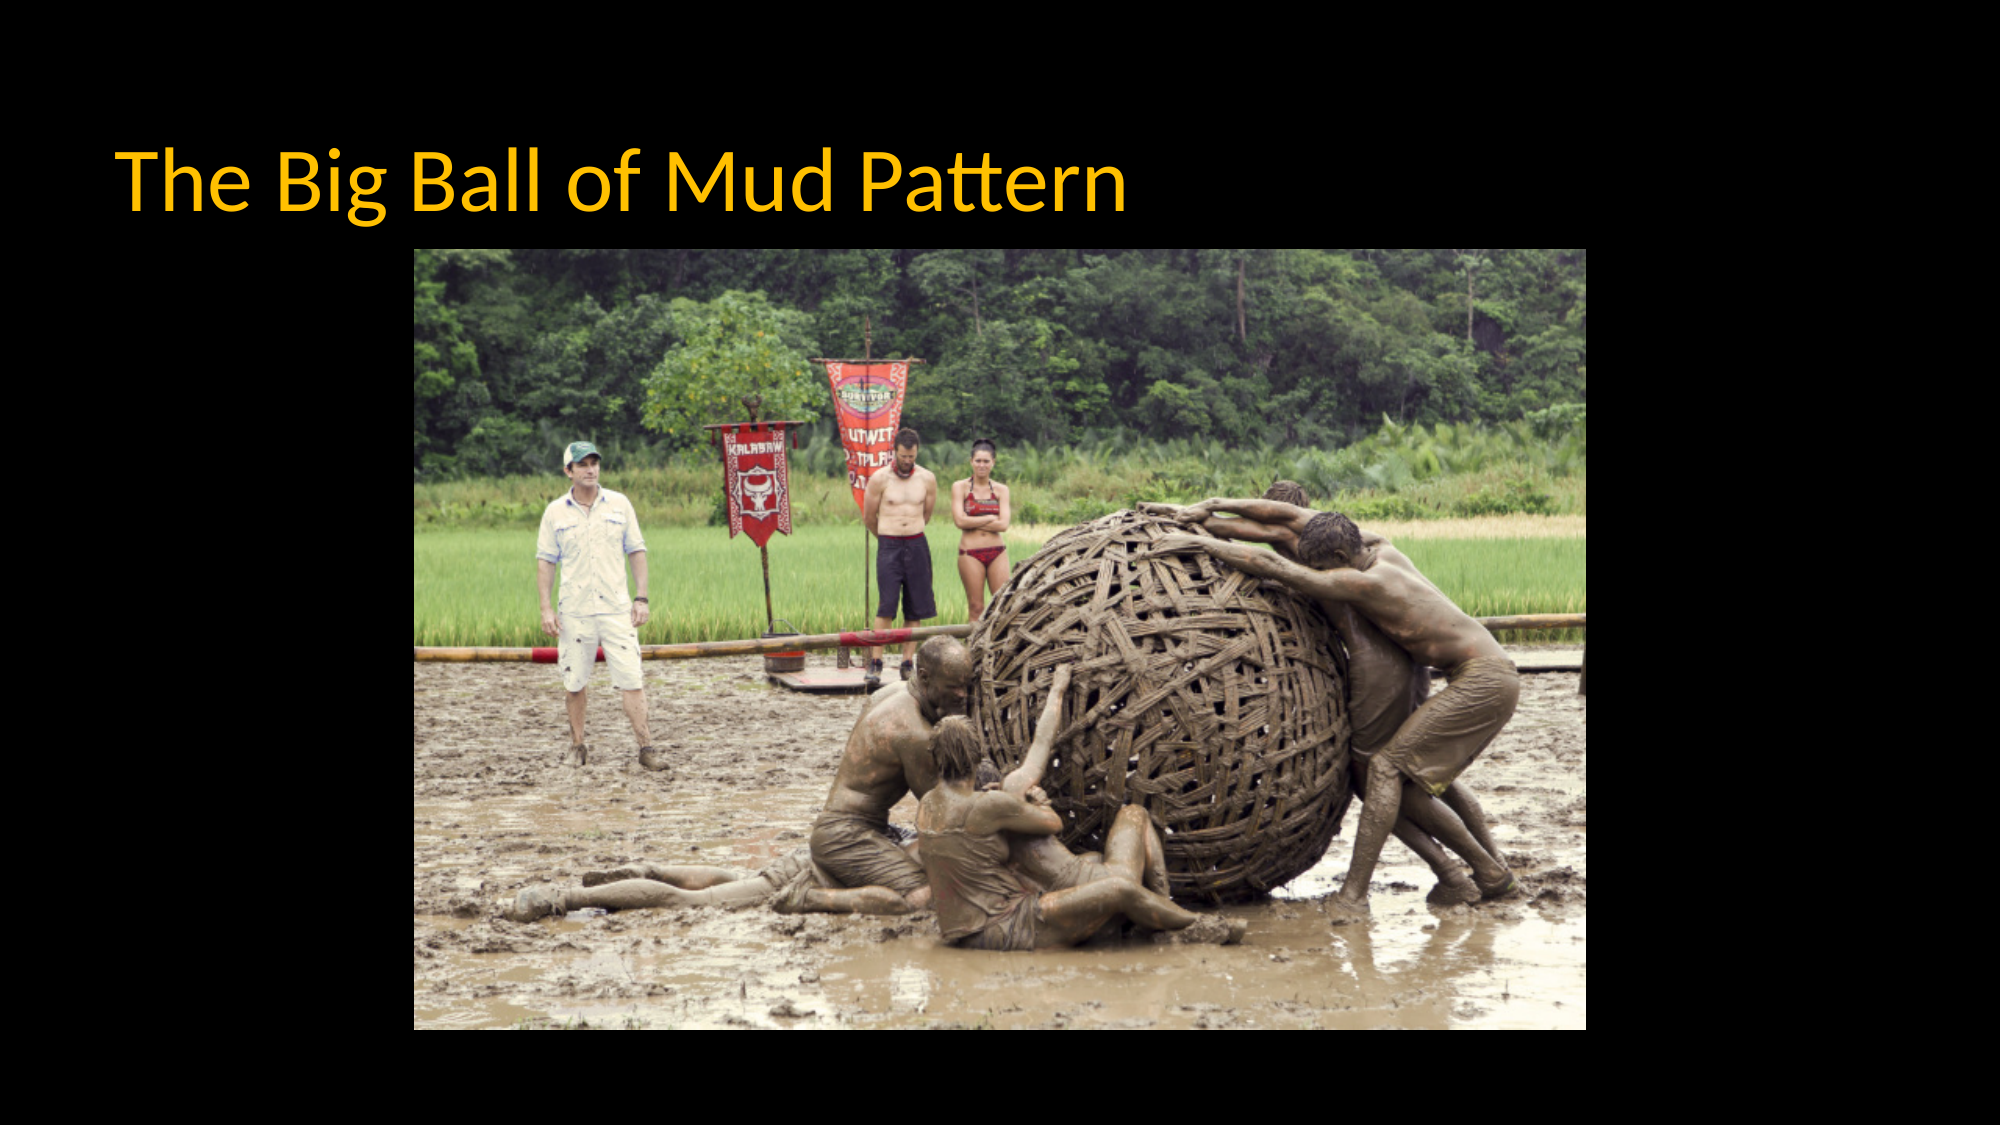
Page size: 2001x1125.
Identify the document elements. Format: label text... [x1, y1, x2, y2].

picture [413, 249, 1587, 1030]
title The Big Ball of Mud Pattern [99, 99, 1900, 250]
